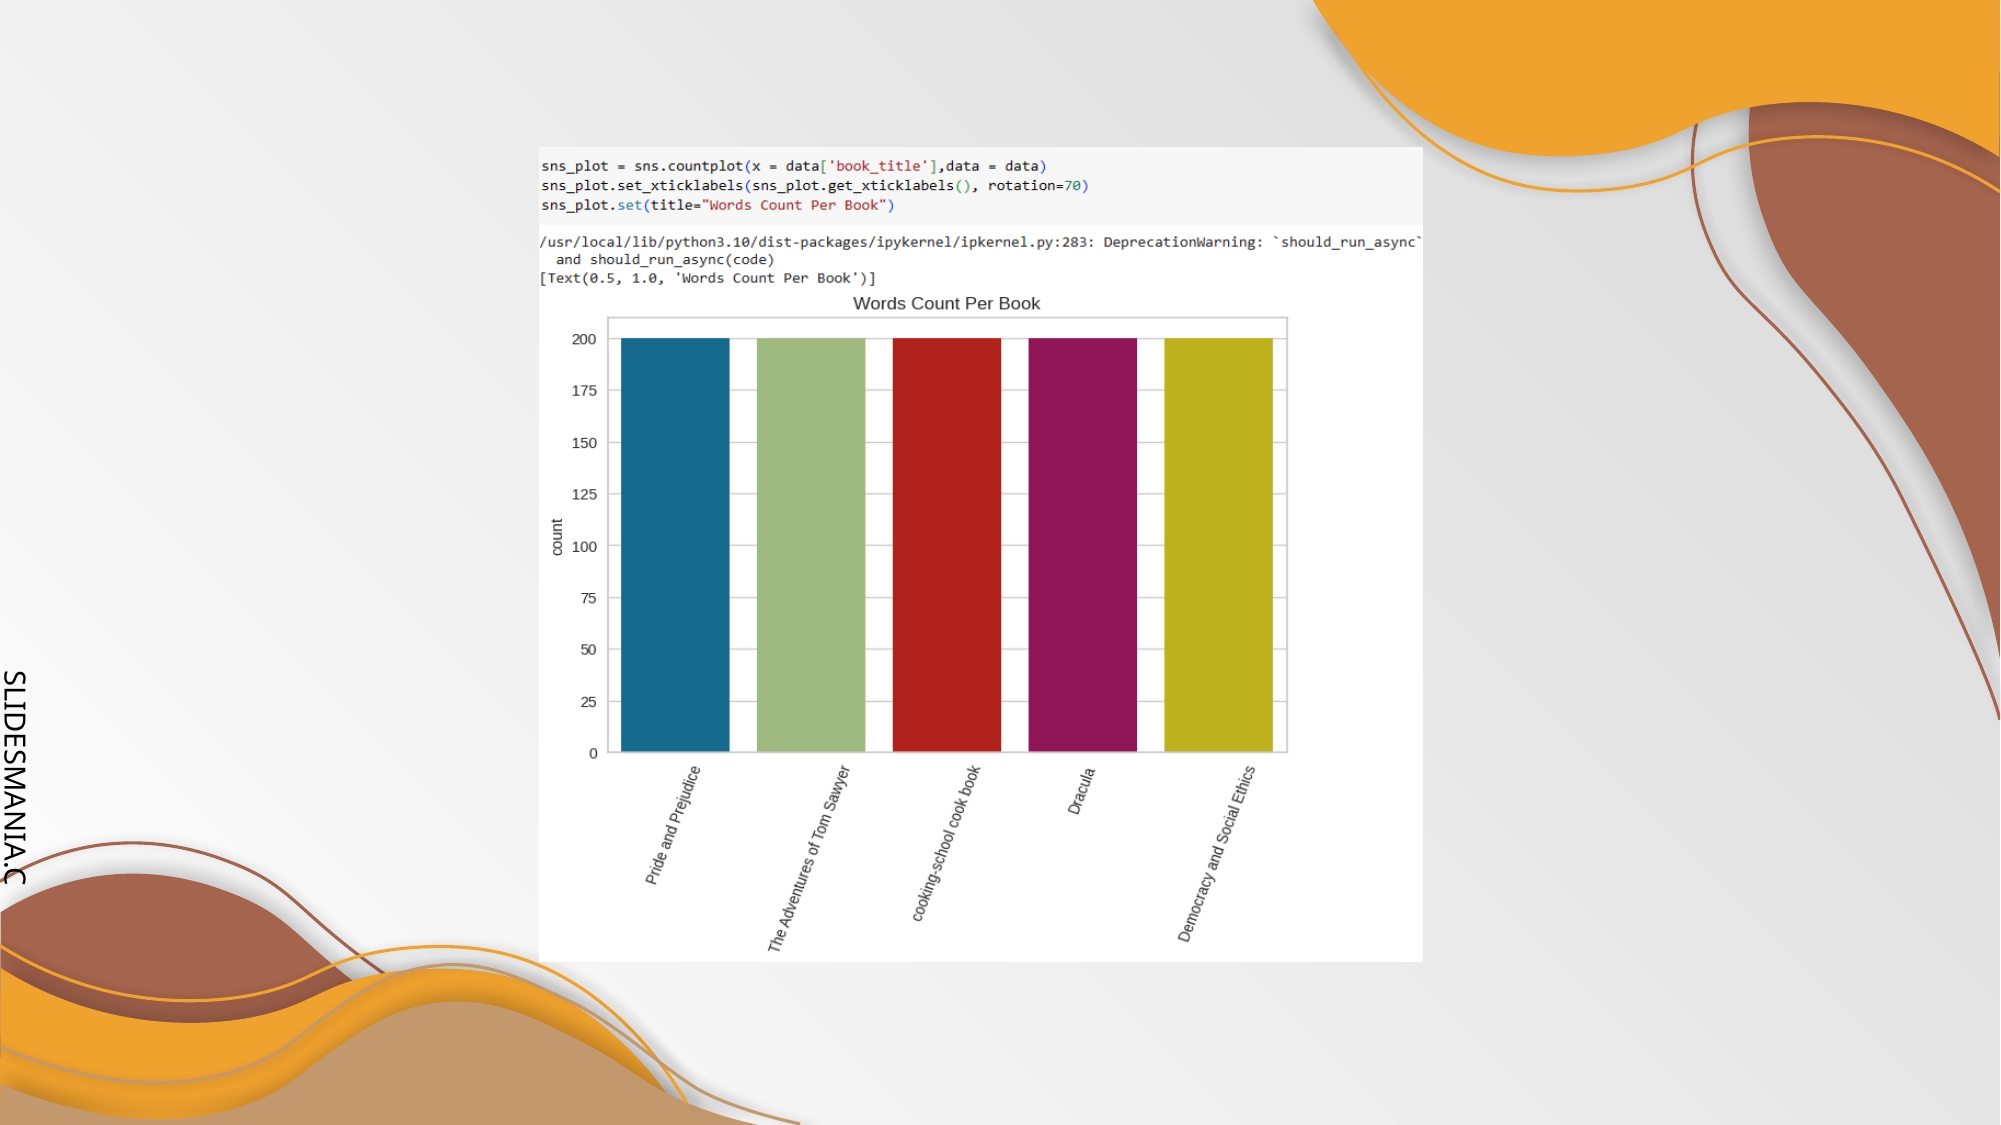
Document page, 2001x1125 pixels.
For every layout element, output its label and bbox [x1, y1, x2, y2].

picture [539, 147, 1424, 962]
